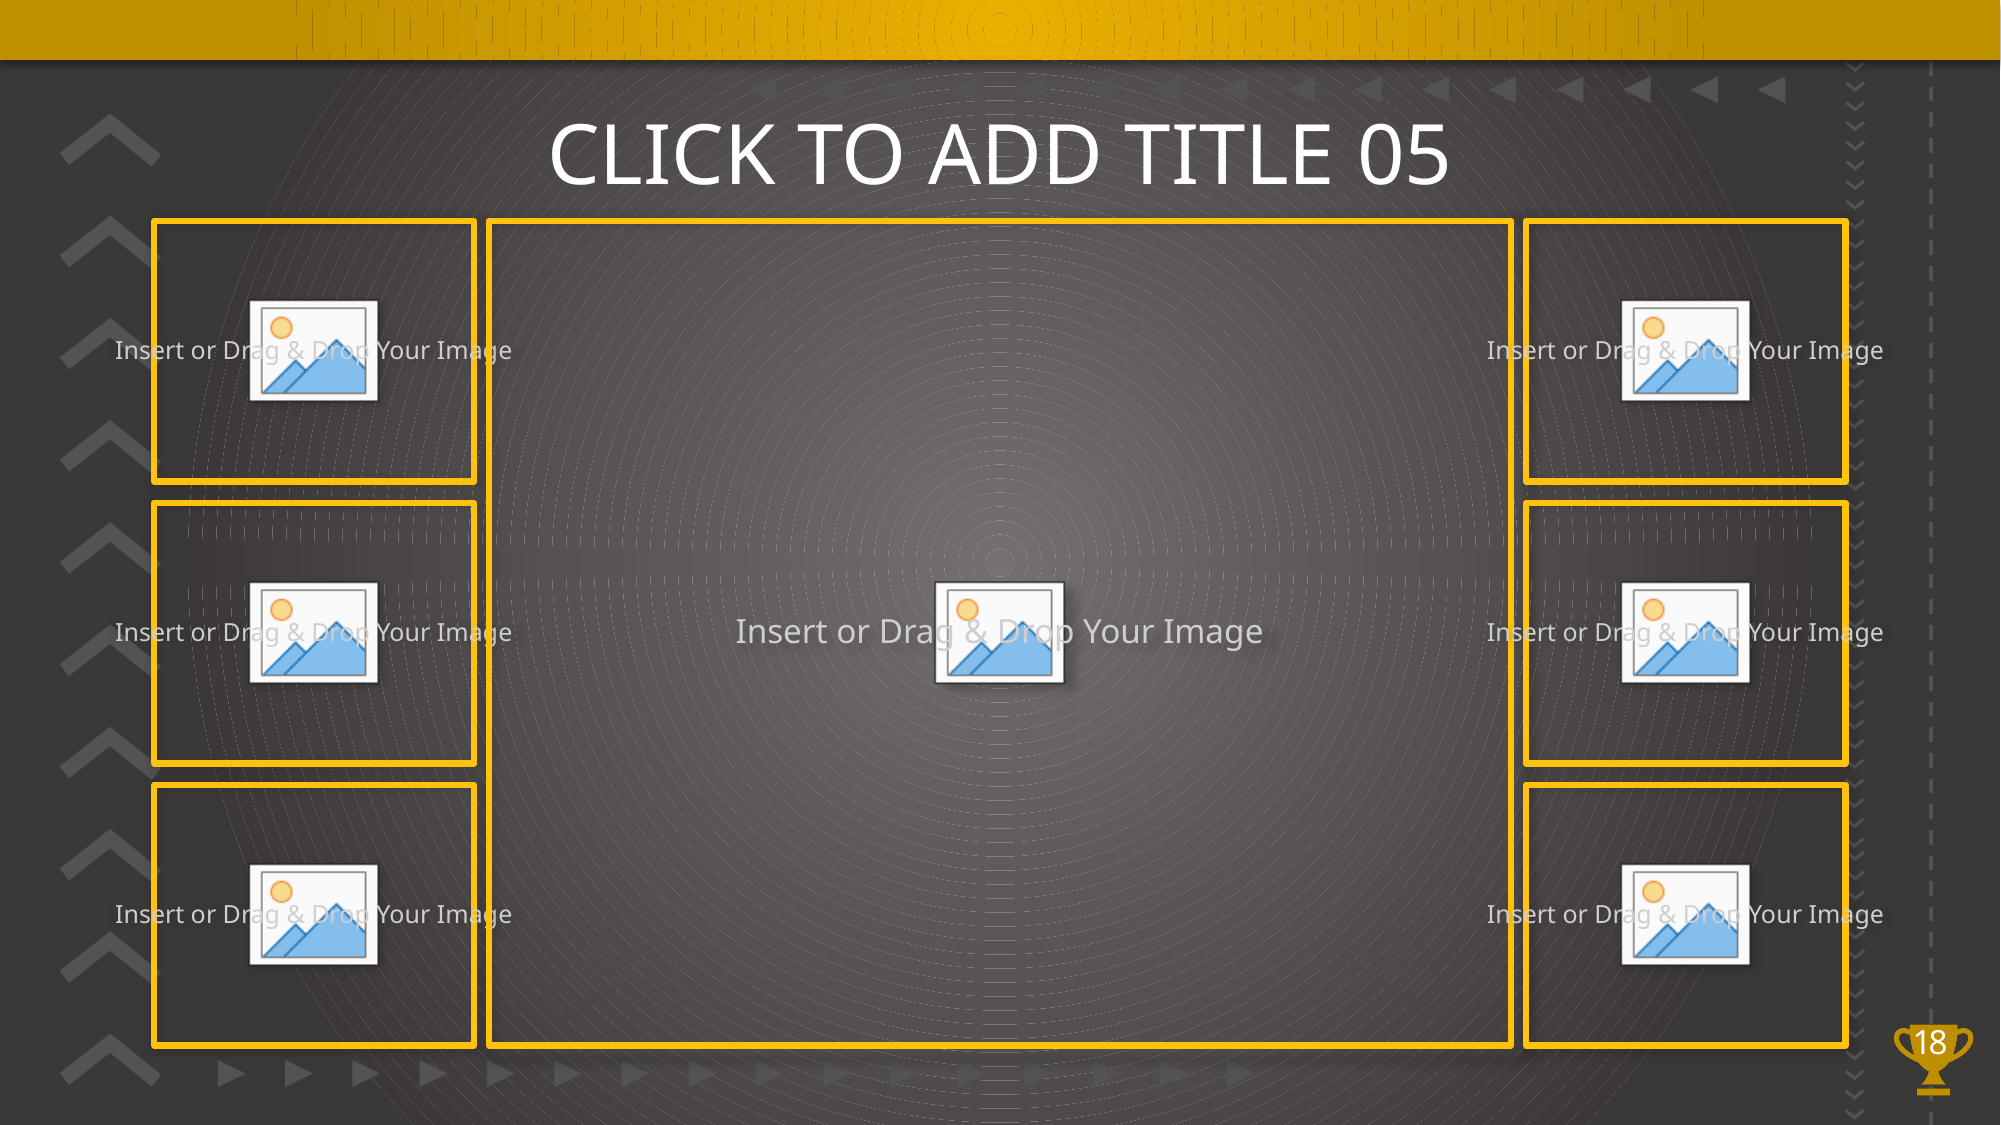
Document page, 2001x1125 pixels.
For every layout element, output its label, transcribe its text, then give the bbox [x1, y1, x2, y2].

picture [492, 223, 1508, 1043]
picture [157, 223, 471, 479]
picture [157, 505, 471, 761]
picture [157, 787, 471, 1043]
picture [1529, 505, 1843, 761]
title CLICK TO ADD TITLE 05 [0, 59, 2000, 257]
slide_number 18 [1512, 1014, 1963, 1074]
picture [1889, 1015, 1978, 1105]
picture [1529, 223, 1843, 479]
picture [1529, 788, 1843, 1043]
